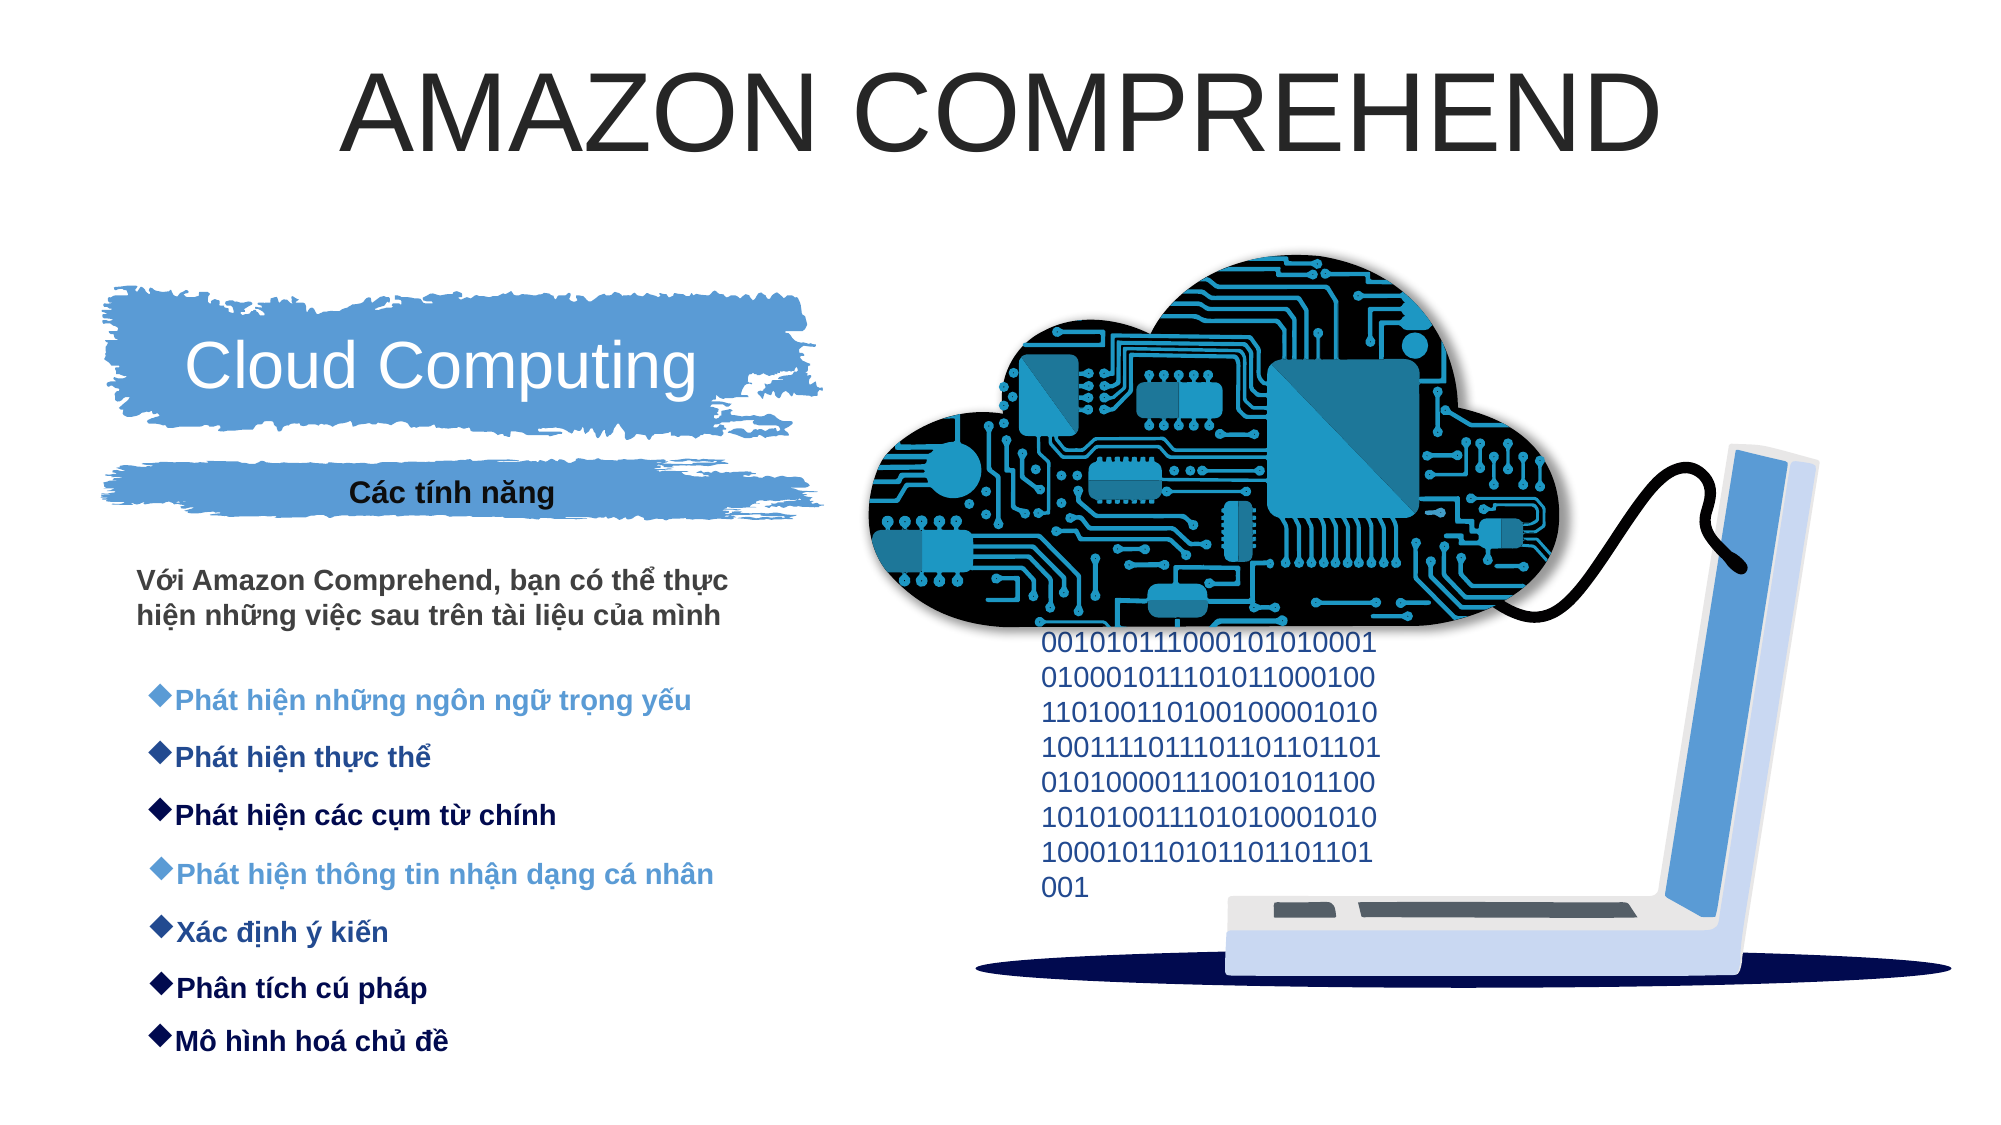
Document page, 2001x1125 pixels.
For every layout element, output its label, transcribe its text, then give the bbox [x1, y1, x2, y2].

text_box [443, 471, 825, 521]
text_box Phát hiện thực thể [131, 731, 784, 782]
text_box [101, 285, 793, 440]
text_box Phân tích cú pháp [132, 962, 698, 1013]
text_box [394, 290, 823, 399]
text_box Phát hiện thông tin nhận dạng cá nhân [132, 848, 785, 898]
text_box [121, 553, 784, 644]
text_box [868, 254, 1952, 988]
text_box Xác định ý kiến [132, 905, 785, 956]
text_box Phát hiện những ngôn ngữ trọng yếu [131, 674, 784, 725]
text_box Các tính năng [159, 467, 725, 515]
text_box Mô hình hoá chủ đề [131, 1015, 697, 1065]
text_box [100, 458, 729, 505]
list AMAZON COMPREHEND [53, 55, 1952, 175]
text_box Phát hiện các cụm từ chính [131, 788, 697, 839]
text_box Cloud Computing [163, 303, 721, 420]
